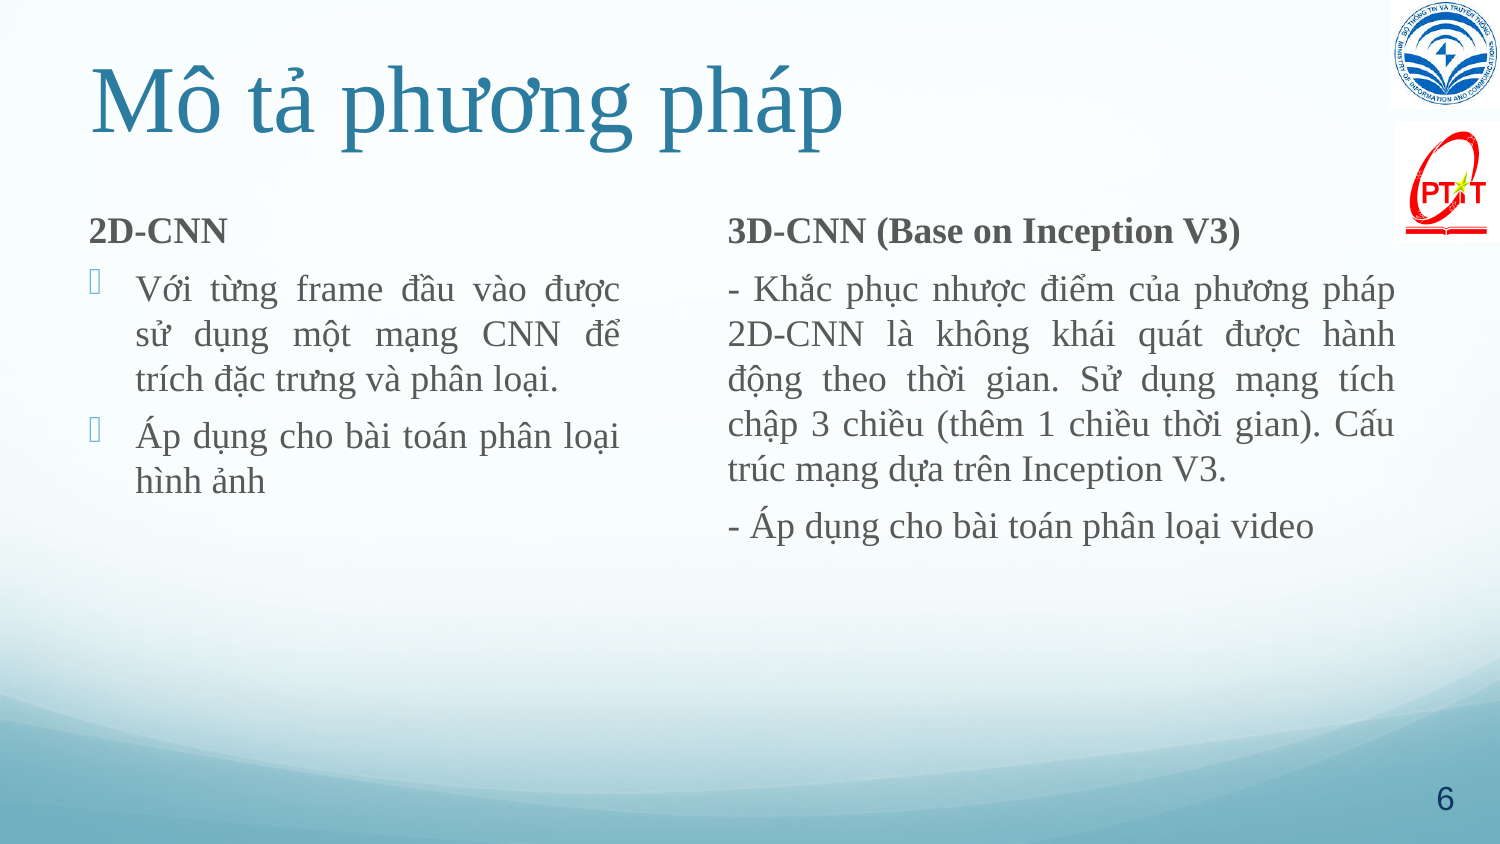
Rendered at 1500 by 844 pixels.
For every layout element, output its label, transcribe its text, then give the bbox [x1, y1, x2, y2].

list 3D-CNN (Base on Inception V3) - Khắc phục nhược điểm của phương pháp 2D-CNN là không khái quát được hành động theo thời gian. Sử dụng mạng tích chập 3 chiều (thêm 1 chiều thời gian). Cấu trúc mạng dựa trên Inception V3. - Áp dụng cho bài toán phân loại video [712, 191, 1411, 829]
title Mô tả phương pháp [75, 26, 1382, 168]
picture [1395, 122, 1500, 242]
picture [1389, 0, 1500, 109]
list 2D-CNN Với từng frame đầu vào được sử dụng một mạng CNN để trích đặc trưng và phân loại. Áp dụng cho bài toán phân loại hình ảnh [73, 191, 636, 709]
slide_number 6 [1395, 753, 1496, 841]
